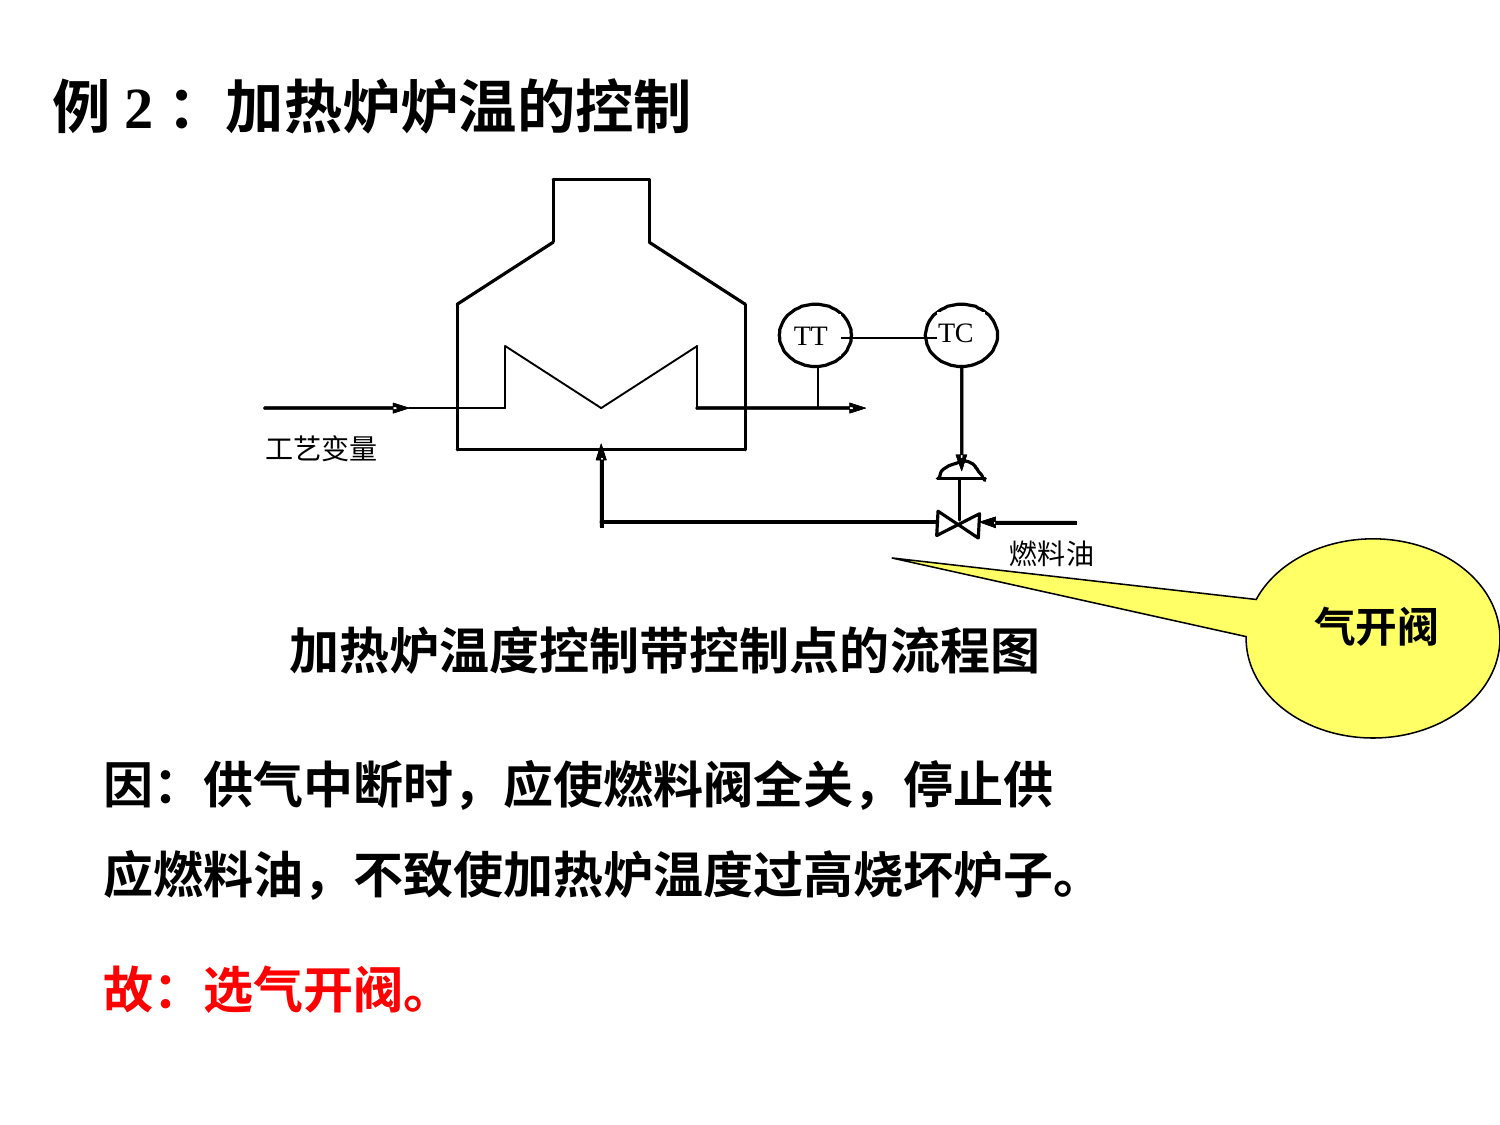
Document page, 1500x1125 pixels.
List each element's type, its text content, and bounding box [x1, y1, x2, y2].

text_box 加热炉温度控制带控制点的流程图 [274, 612, 1088, 688]
text_box 例2：加热炉炉温的控制 [37, 62, 1438, 148]
text_box 因：供气中断时，应使燃料阀全关，停止供应燃料油，不致使加热炉温度过高烧坏炉子。 故：选气开阀。 [88, 716, 1089, 1026]
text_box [1245, 538, 1500, 739]
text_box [262, 174, 1105, 596]
